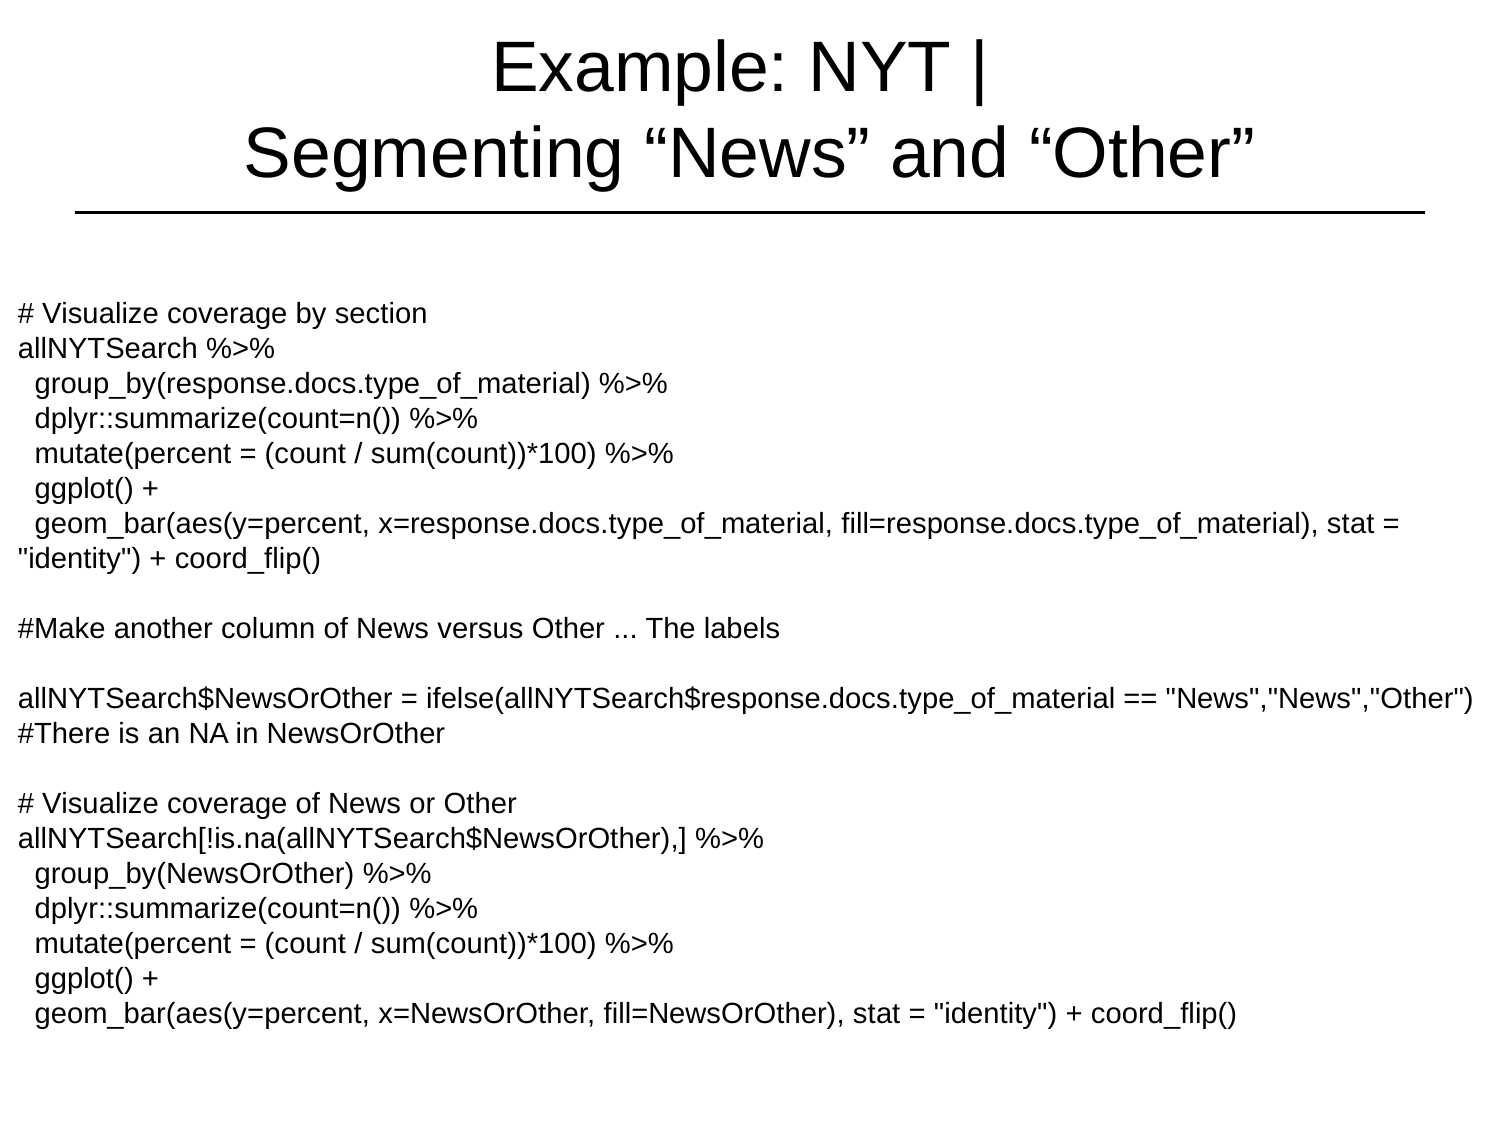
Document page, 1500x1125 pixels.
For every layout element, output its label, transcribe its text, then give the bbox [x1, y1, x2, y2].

text_box # Visualize coverage by section allNYTSearch %>% group_by(response.docs.type_of_material) %>% dplyr::summarize(count=n()) %>% mutate(percent = (count / sum(count))*100) %>% ggplot() + geom_bar(aes(y=percent, x=response.docs.type_of_material, fill=response.docs.type_of_material), stat = "identity") + coord_flip() #Make another column of News versus Other ... The labels allNYTSearch$NewsOrOther = ifelse(allNYTSearch$response.docs.type_of_material == "News","News","Other") #There is an NA in NewsOrOther # Visualize coverage of News or Other allNYTSearch[!is.na(allNYTSearch$NewsOrOther),] %>% group_by(NewsOrOther) %>% dplyr::summarize(count=n()) %>% mutate(percent = (count / sum(count))*100) %>% ggplot() + geom_bar(aes(y=percent, x=NewsOrOther, fill=NewsOrOther), stat = "identity") + coord_flip() [3, 287, 1500, 1072]
title Example: NYT | Segmenting “News” and “Other” [75, 12, 1425, 200]
